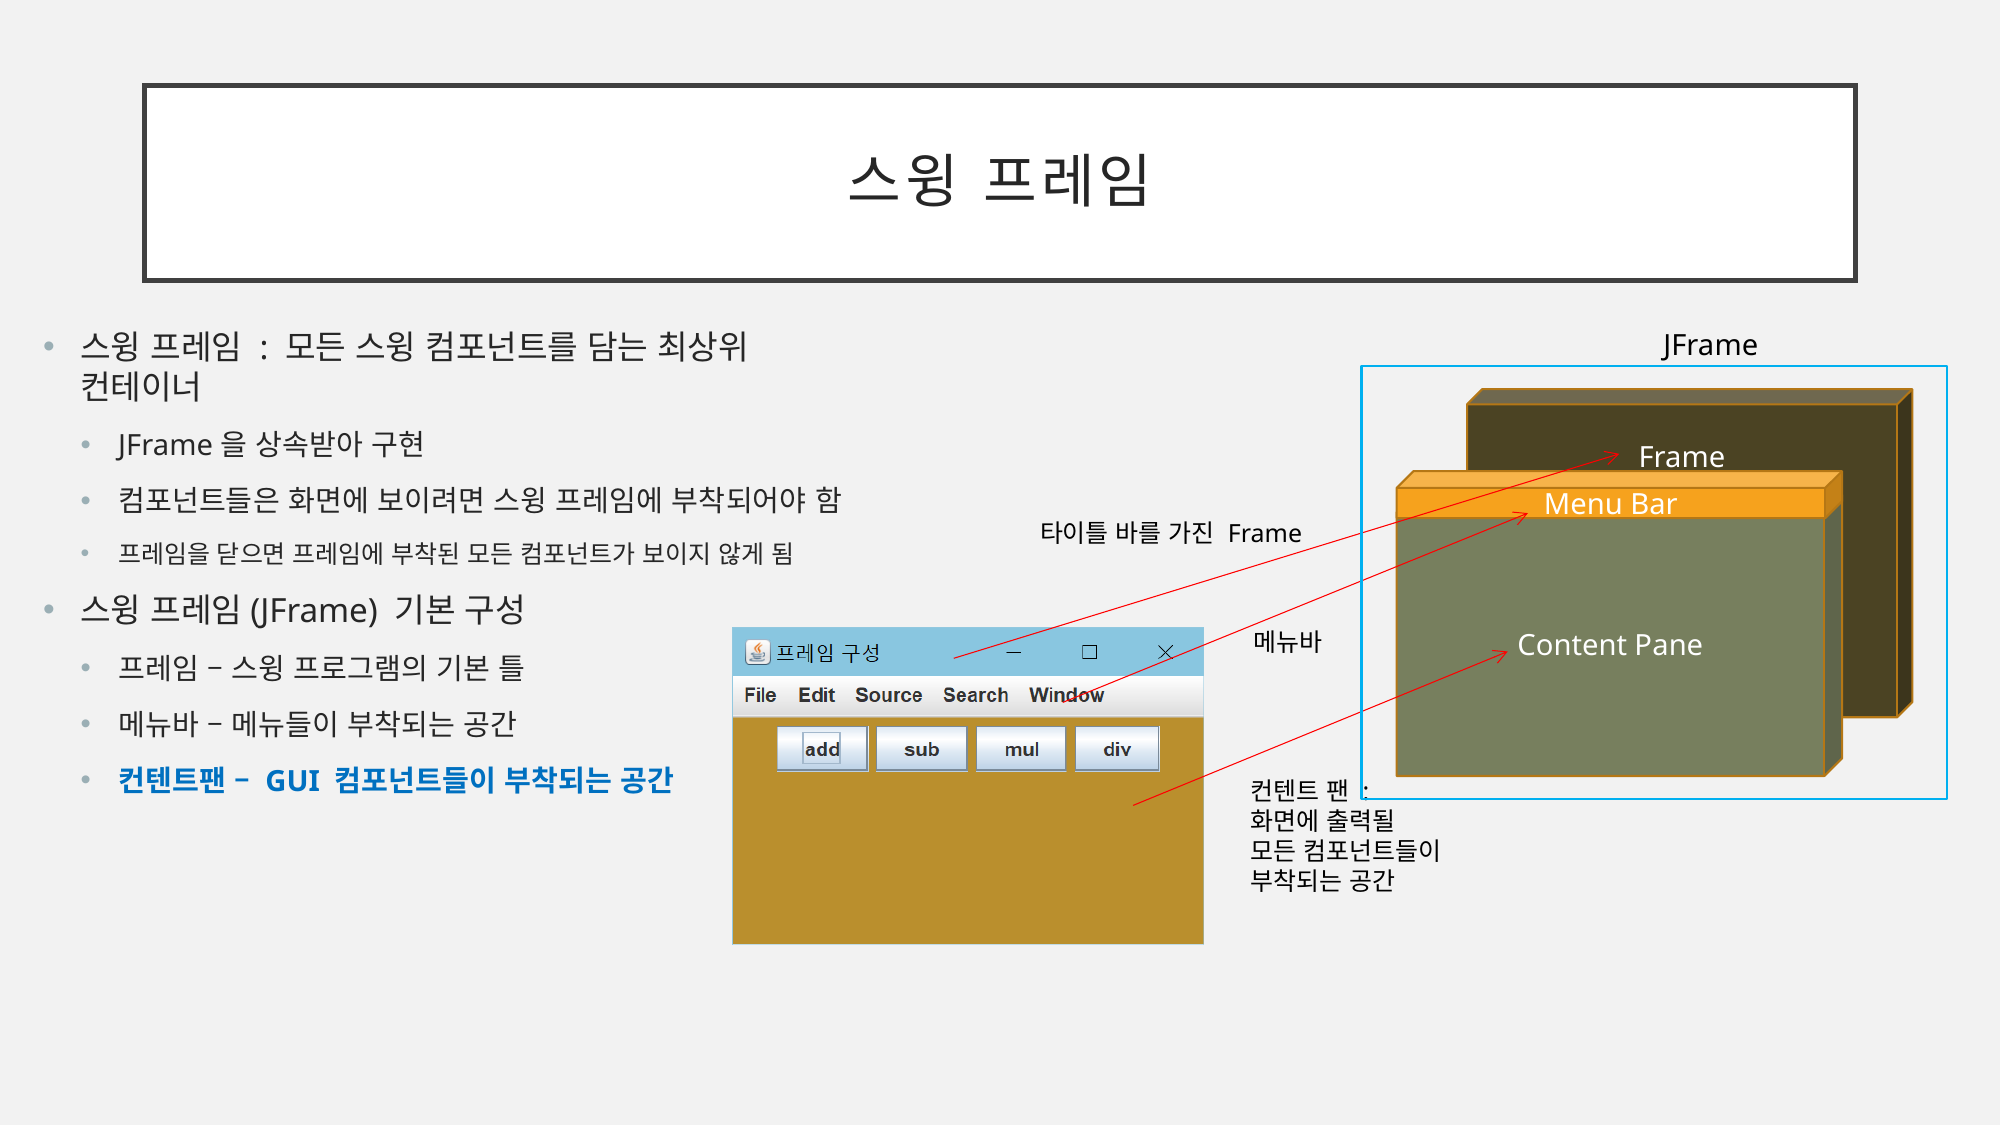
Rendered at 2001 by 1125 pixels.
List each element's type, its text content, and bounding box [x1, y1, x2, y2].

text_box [953, 453, 1620, 659]
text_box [1062, 513, 1528, 703]
list 스윙 프레임 : 모든 스윙 컴포넌트를 담는 최상위 컨테이너 JFrame을 상속받아 구현 컴포넌트들은 화면에 보이려면 스윙 프레임에 부착되어야 함 프레임을 닫으면 프레임에 부착된 모든 컴포넌트가 보이지 않게 됨 스윙 프레임(JFrame) 기본 구성 프레임 – 스윙 프로그램의 기본 틀 메뉴바 – 메뉴들이 부착되는 공간 컨텐트팬 – GUI 컴포넌트들이 부착되는 공간 [28, 318, 884, 1010]
text_box [1360, 365, 1948, 800]
text_box JFrame [1648, 318, 1774, 369]
text_box 컨텐트 팬 : 화면에 출력될 모든 컴포넌트들이 부착되는 공간 [1236, 806, 1457, 903]
picture [732, 627, 1204, 945]
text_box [1133, 651, 1508, 806]
title 스윙 프레임 [142, 83, 1858, 283]
